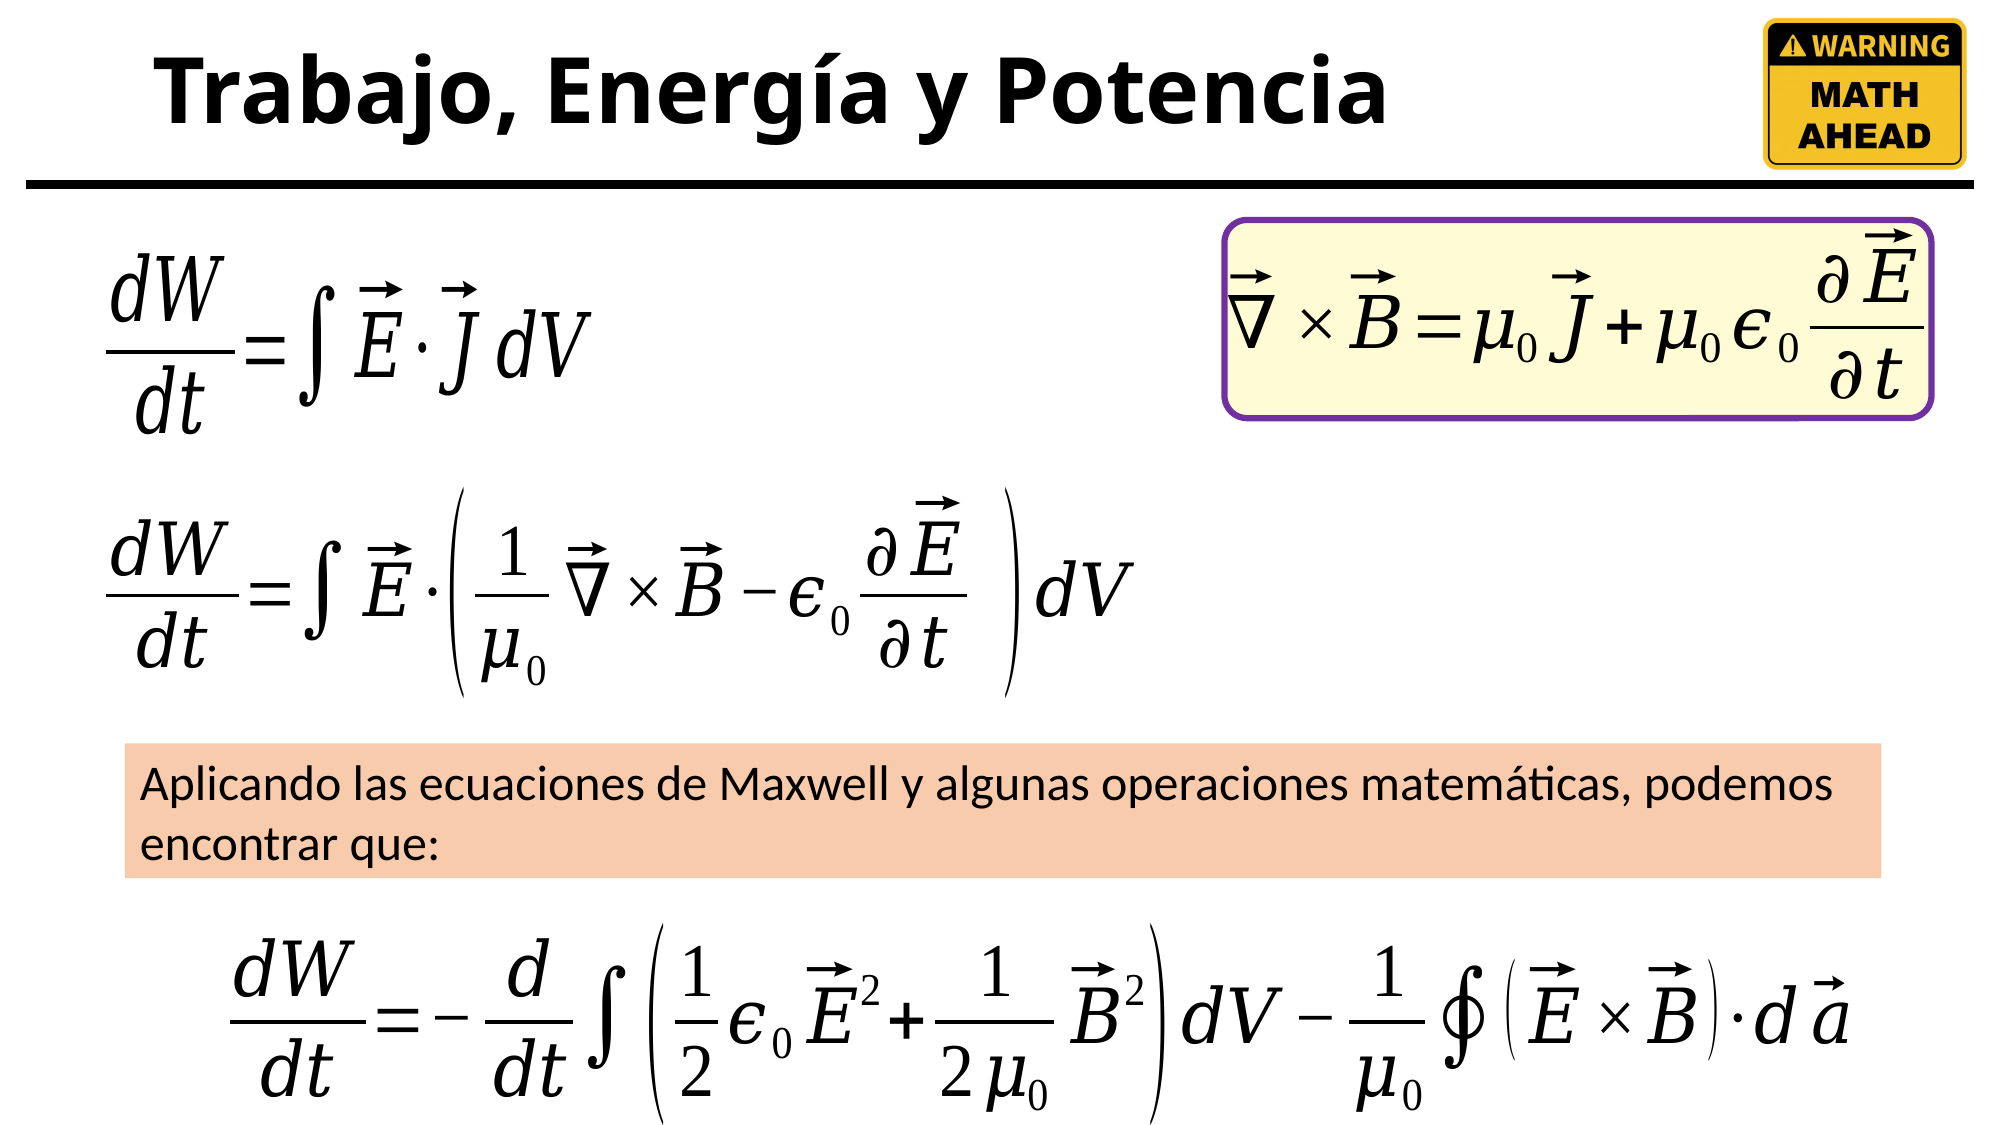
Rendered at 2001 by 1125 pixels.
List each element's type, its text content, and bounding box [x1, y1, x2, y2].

title Trabajo, Energía y Potencia [137, 26, 1762, 161]
text_box Aplicando las ecuaciones de Maxwell y algunas operaciones matemáticas, podemos encontrar que: [124, 743, 1882, 879]
picture [1762, 16, 1969, 170]
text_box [1224, 219, 1932, 419]
